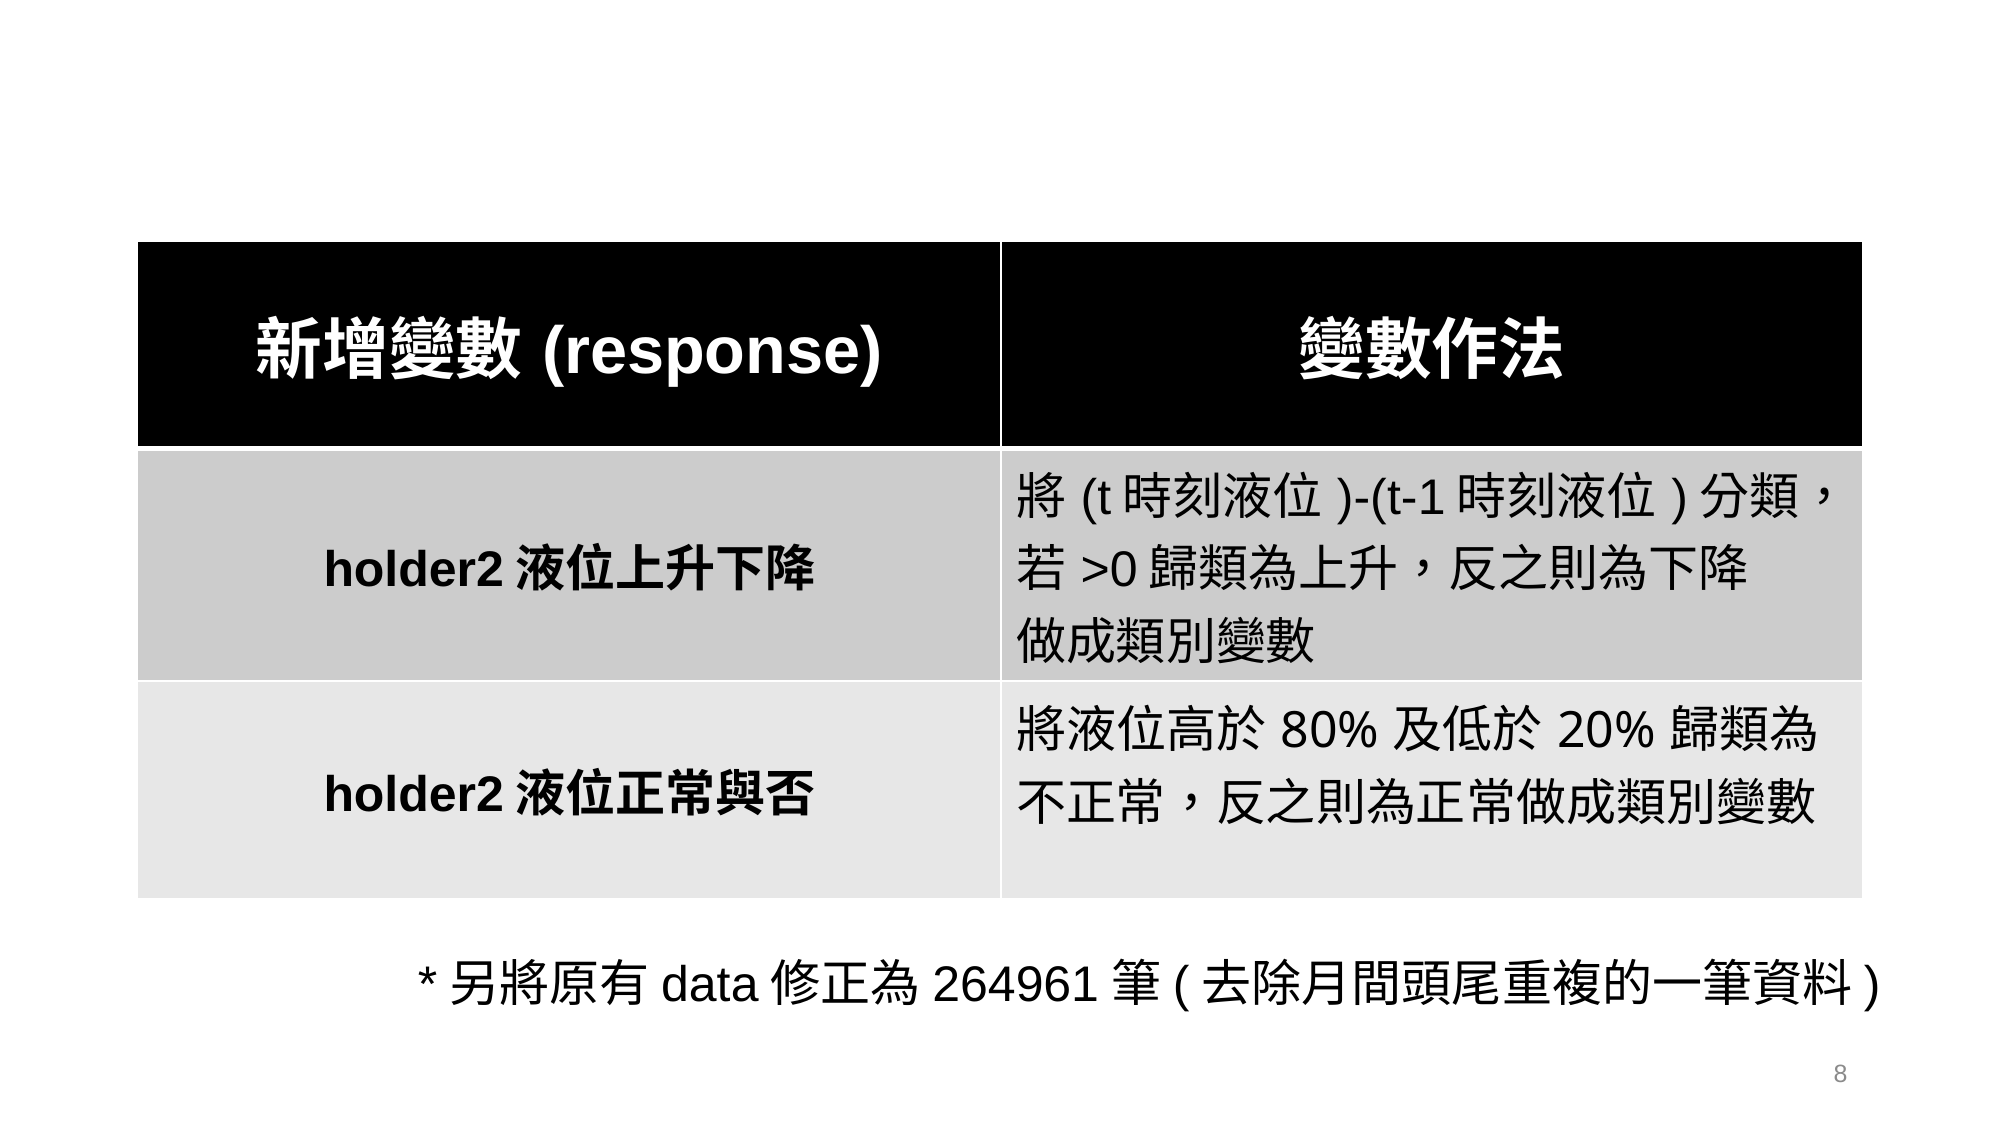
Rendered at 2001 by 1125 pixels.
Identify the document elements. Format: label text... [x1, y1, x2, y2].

table_header 變數作法 [1002, 242, 1862, 446]
table_cell 將(t時刻液位)-(t-1時刻液位)分類， 若>0歸類為上升，反之則為下降 做成類別變數 [1002, 451, 1862, 680]
slide_number 8 [1412, 1042, 1863, 1103]
table_cell holder2液位正常與否 [138, 682, 1000, 898]
table_cell holder2液位上升下降 [138, 451, 1000, 680]
table_header 新增變數(response) [138, 242, 1000, 446]
text_box *另將原有data修正為264961筆(去除月間頭尾重複的一筆資料) [403, 944, 1896, 1019]
table_cell 將液位高於80%及低於20%歸類為不正常，反之則為正常做成類別變數 [1002, 682, 1862, 898]
